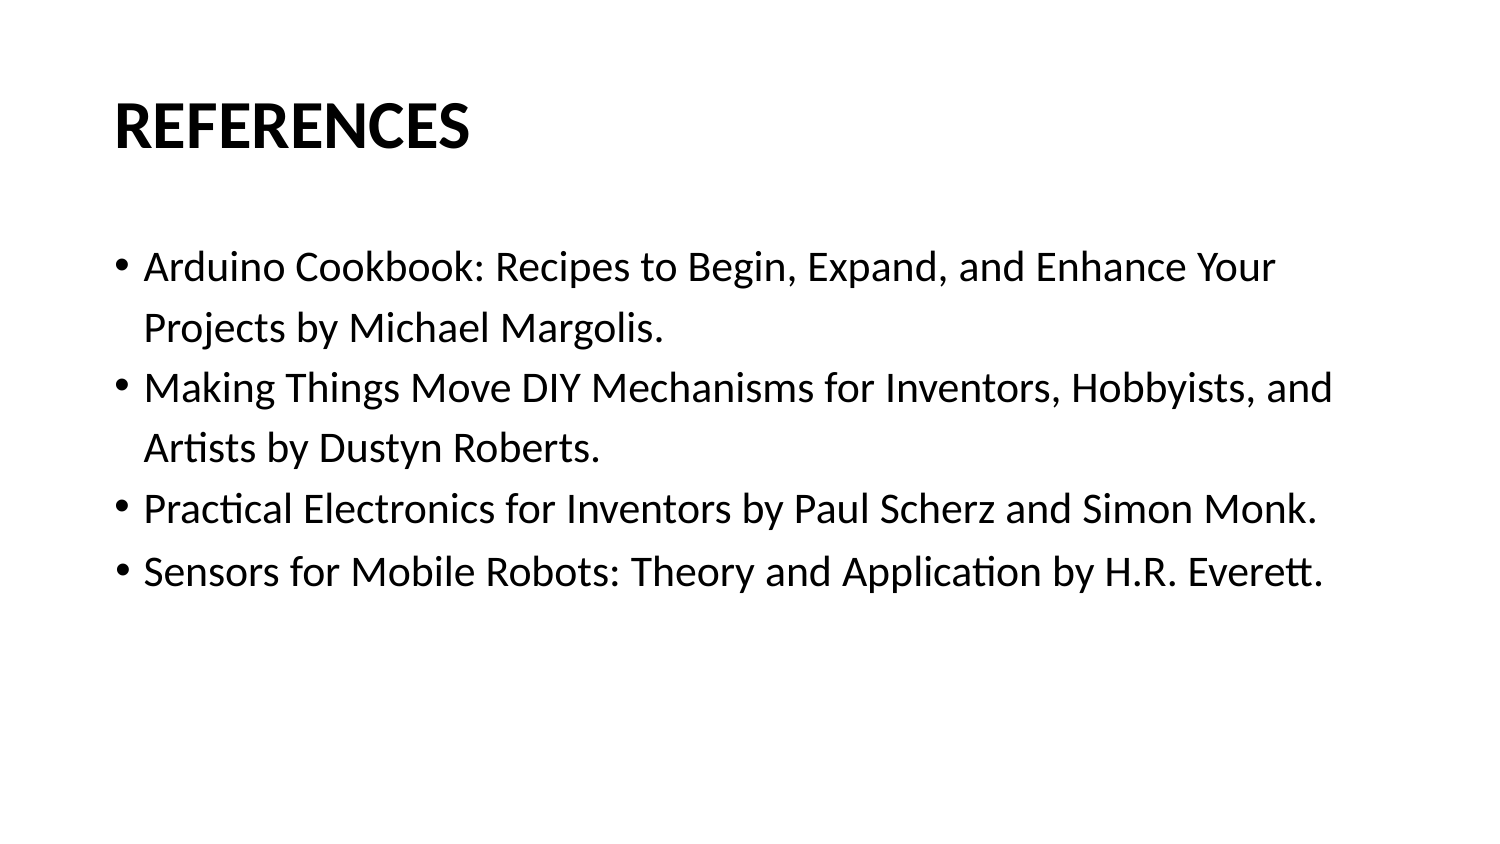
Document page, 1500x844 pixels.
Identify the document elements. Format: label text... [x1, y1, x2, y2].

title REFERENCES [103, 44, 1397, 208]
list Arduino Cookbook: Recipes to Begin, Expand, and Enhance Your Projects by Michael Margolis. Making Things Move DIY Mechanisms for Inventors, Hobbyists, and Artists by Dustyn Roberts. Practical Electronics for Inventors by Paul Scherz and Simon Monk. Sensors for Mobile Robots: Theory and Application by H.R. Everett. [103, 224, 1397, 760]
